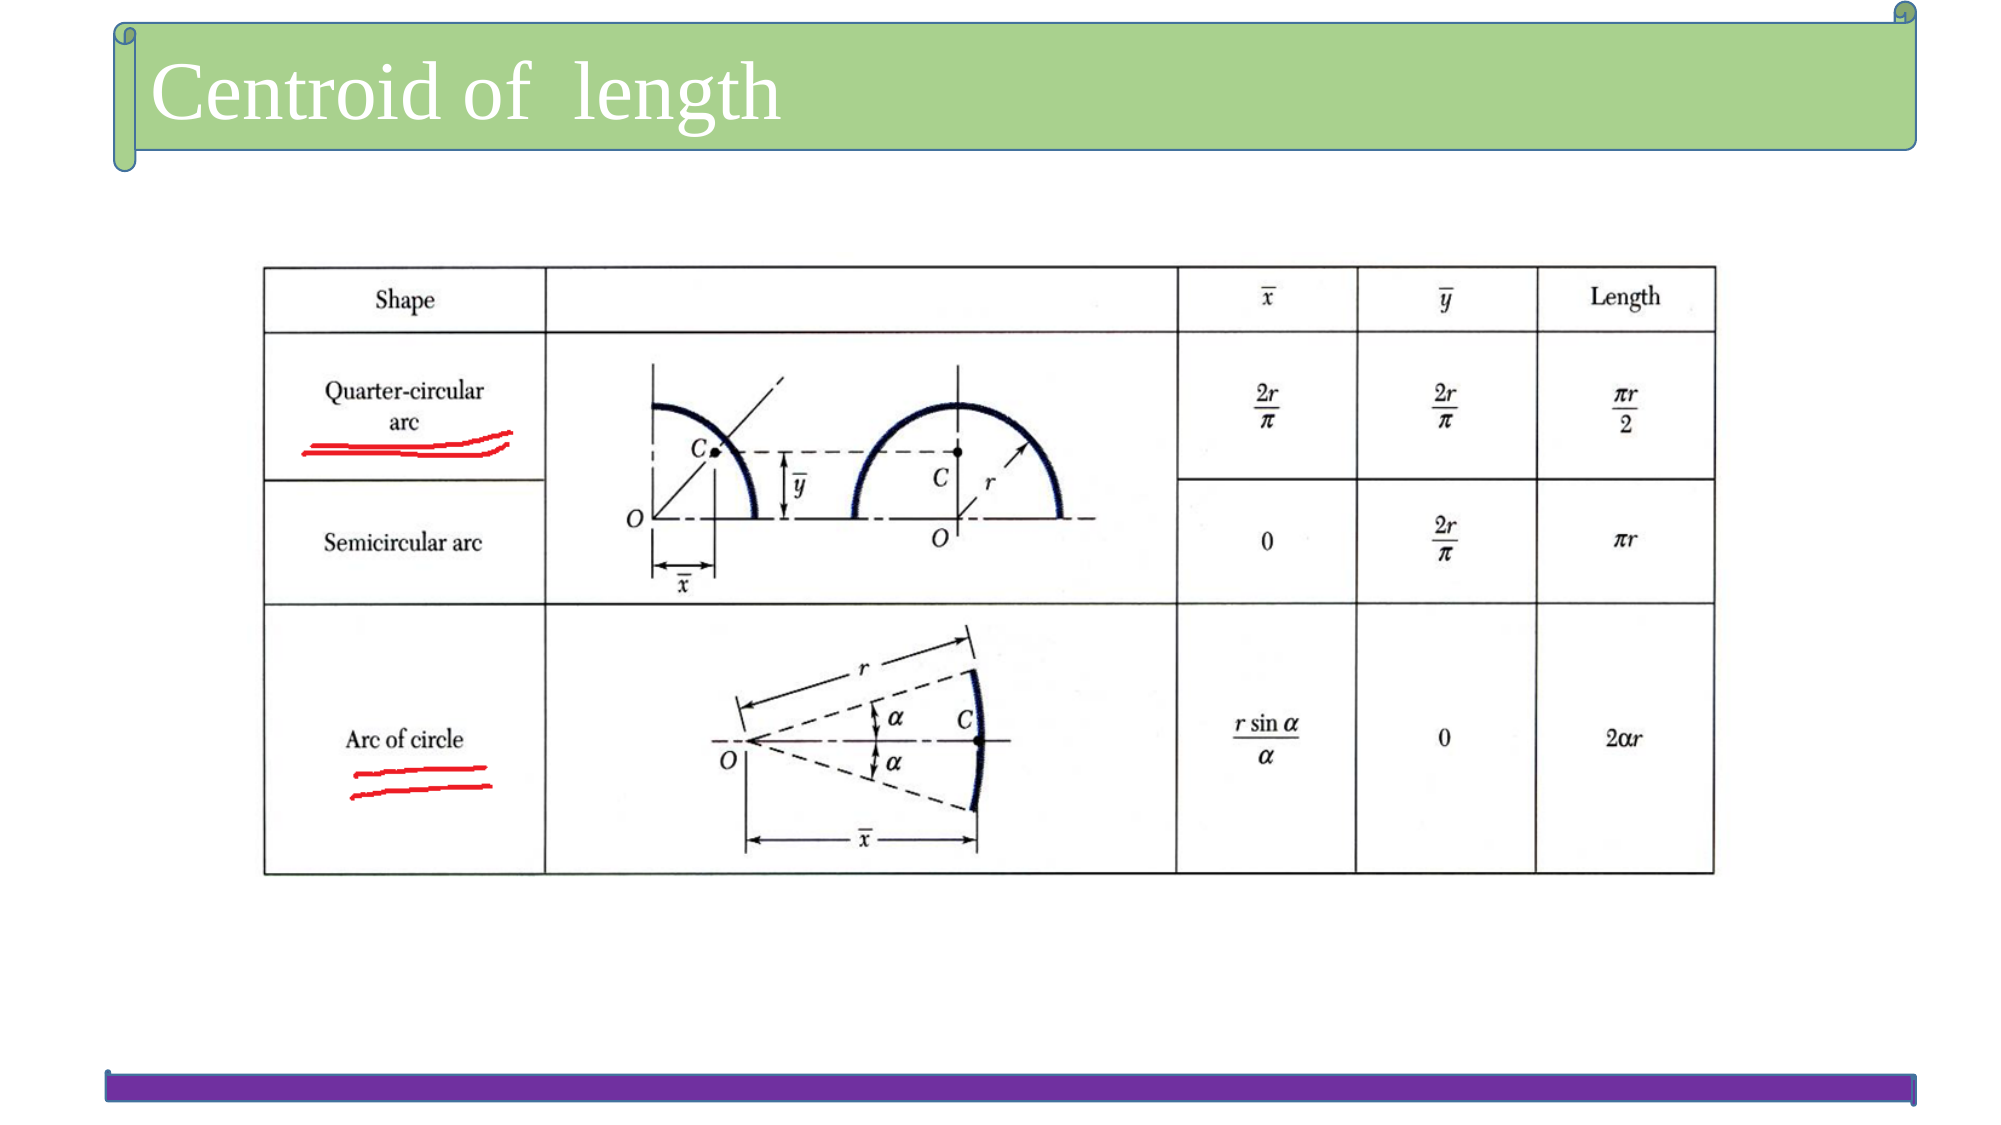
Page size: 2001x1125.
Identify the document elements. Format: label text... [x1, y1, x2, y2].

picture [247, 252, 1733, 877]
text_box Centroid of length [113, 0, 1917, 173]
text_box [104, 1069, 1917, 1107]
